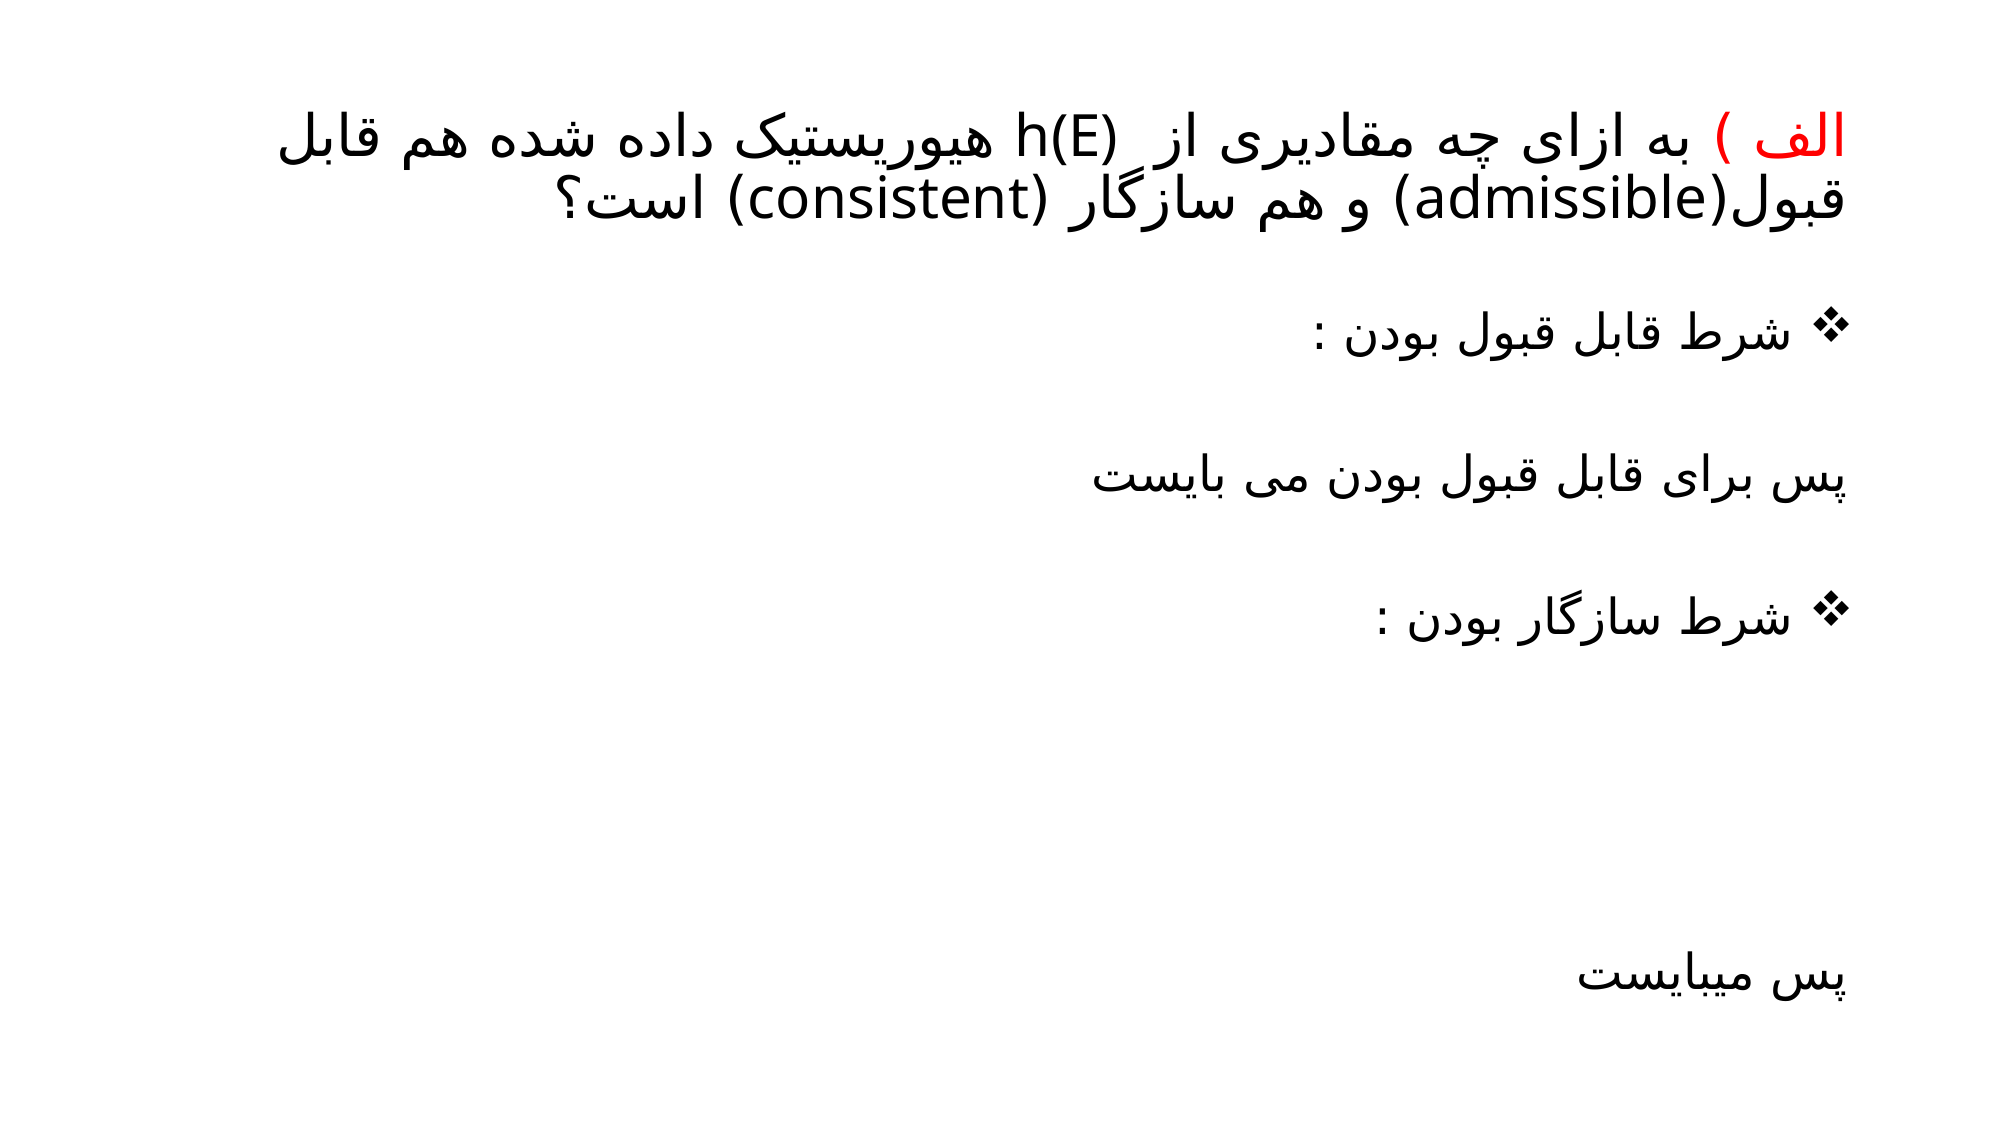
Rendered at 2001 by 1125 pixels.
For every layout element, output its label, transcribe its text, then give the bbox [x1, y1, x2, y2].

title الف ) به ازای چه مقادیری از h(E) هیوریستیک داده شده هم قابل قبول(admissible) و هم سازگار (consistent) است؟ [137, 59, 1863, 278]
